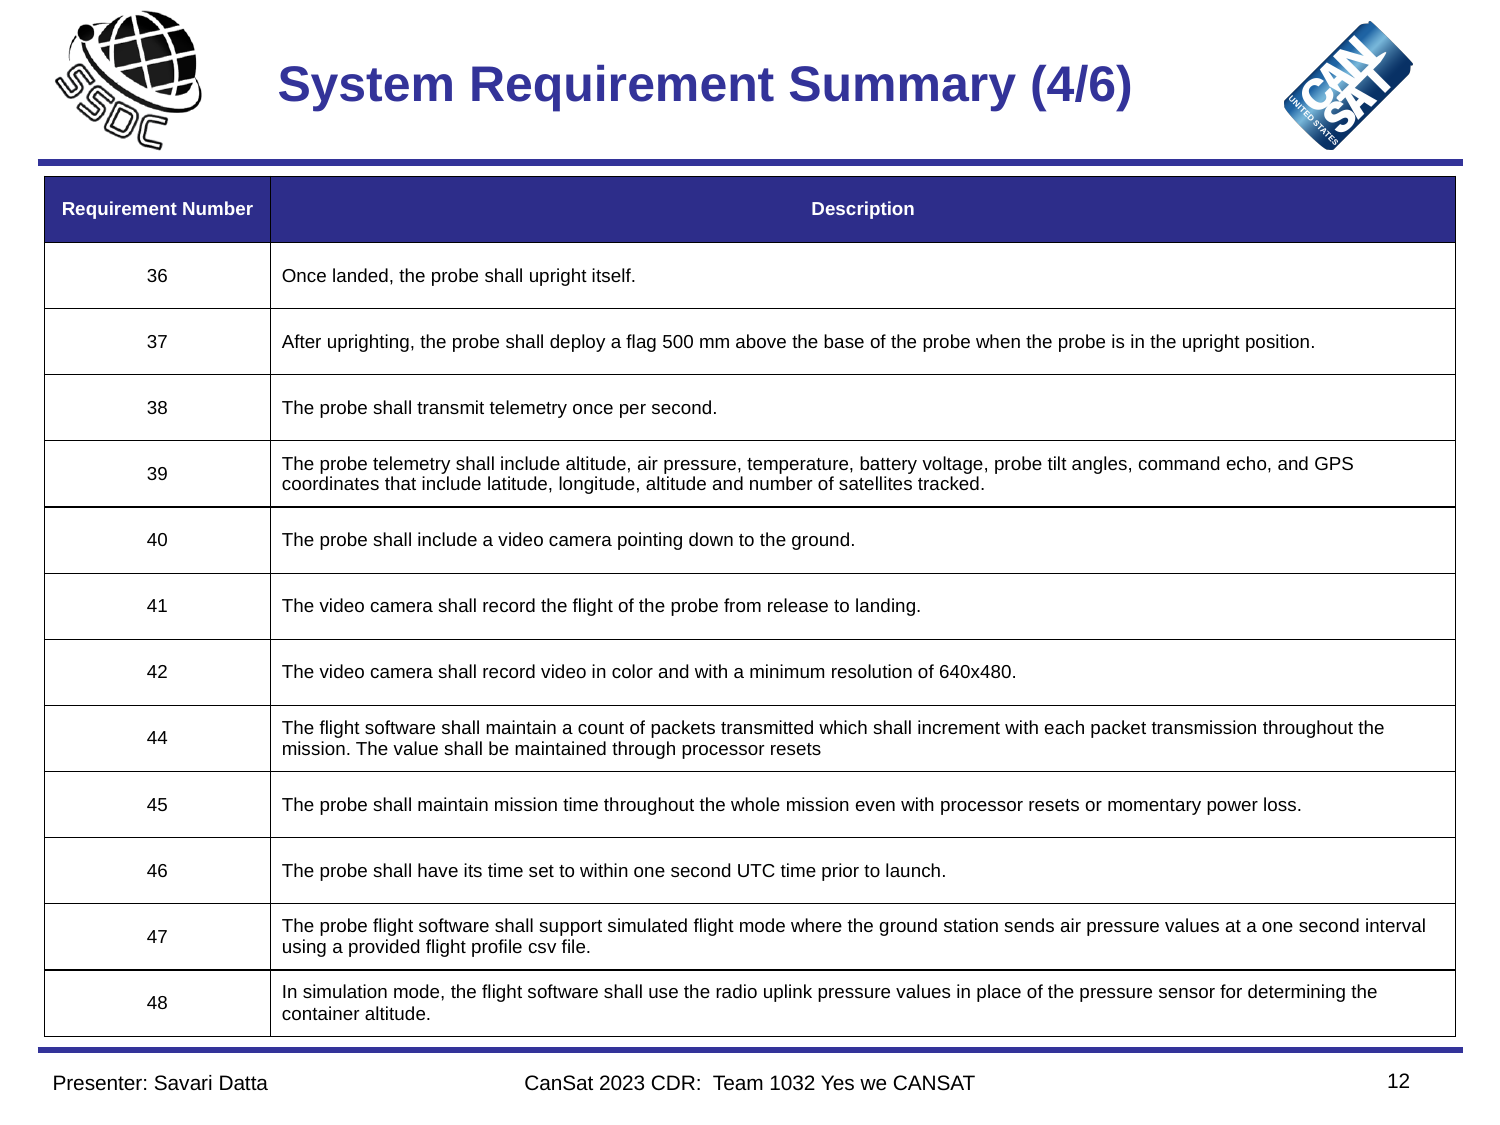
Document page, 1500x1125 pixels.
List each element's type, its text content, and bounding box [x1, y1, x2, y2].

table_cell 39 [45, 441, 270, 506]
footer CanSat 2023 CDR: Team 1032 Yes we CANSAT [450, 1062, 1050, 1103]
table_cell The probe telemetry shall include altitude, air pressure, temperature, battery voltage, probe tilt angles, command echo, and GPS coordinates that include latitude, longitude, altitude and number of satellites tracked. [271, 441, 1455, 506]
table_cell The probe shall include a video camera pointing down to the ground. [271, 508, 1455, 573]
table_cell 38 [45, 375, 270, 440]
table_cell 47 [45, 904, 270, 969]
table_cell After uprighting, the probe shall deploy a flag 500 mm above the base of the probe when the probe is in the upright position. [271, 309, 1455, 374]
table_cell 42 [45, 640, 270, 705]
table_cell The probe shall have its time set to within one second UTC time prior to launch. [271, 838, 1455, 903]
table_cell Once landed, the probe shall upright itself. [271, 243, 1455, 308]
table_cell 41 [45, 574, 270, 639]
picture [10, 7, 263, 153]
table_cell The video camera shall record video in color and with a minimum resolution of 640x480. [271, 640, 1455, 705]
table_cell 40 [45, 508, 270, 573]
table_cell The probe flight software shall support simulated flight mode where the ground station sends air pressure values at a one second interval using a provided flight profile csv file. [271, 904, 1455, 969]
table_cell 45 [45, 772, 270, 837]
table_cell The video camera shall record the flight of the probe from release to landing. [271, 574, 1455, 639]
table_header Description​ [271, 177, 1455, 242]
table_cell The probe shall maintain mission time throughout the whole mission even with processor resets or momentary power loss. [271, 772, 1455, 837]
table_cell 36 [45, 243, 270, 308]
table_cell 48 [45, 971, 270, 1036]
table_header Requirement Number​ [45, 177, 270, 242]
table_cell In simulation mode, the flight software shall use the radio uplink pressure values in place of the pressure sensor for determining the container altitude. [271, 971, 1455, 1036]
picture [1284, 21, 1413, 150]
table_cell 37 [45, 309, 270, 374]
slide_number 12 [1312, 1059, 1425, 1100]
table_cell 44 [45, 706, 270, 771]
table_cell The probe shall transmit telemetry once per second. [271, 375, 1455, 440]
table_cell The flight software shall maintain a count of packets transmitted which shall increment with each packet transmission throughout the mission. The value shall be maintained through processor resets [271, 706, 1455, 771]
text_box Presenter: Savari Datta [37, 1062, 413, 1103]
table_cell 46 [45, 838, 270, 903]
title System Requirement Summary (4/6) [262, 12, 1238, 150]
